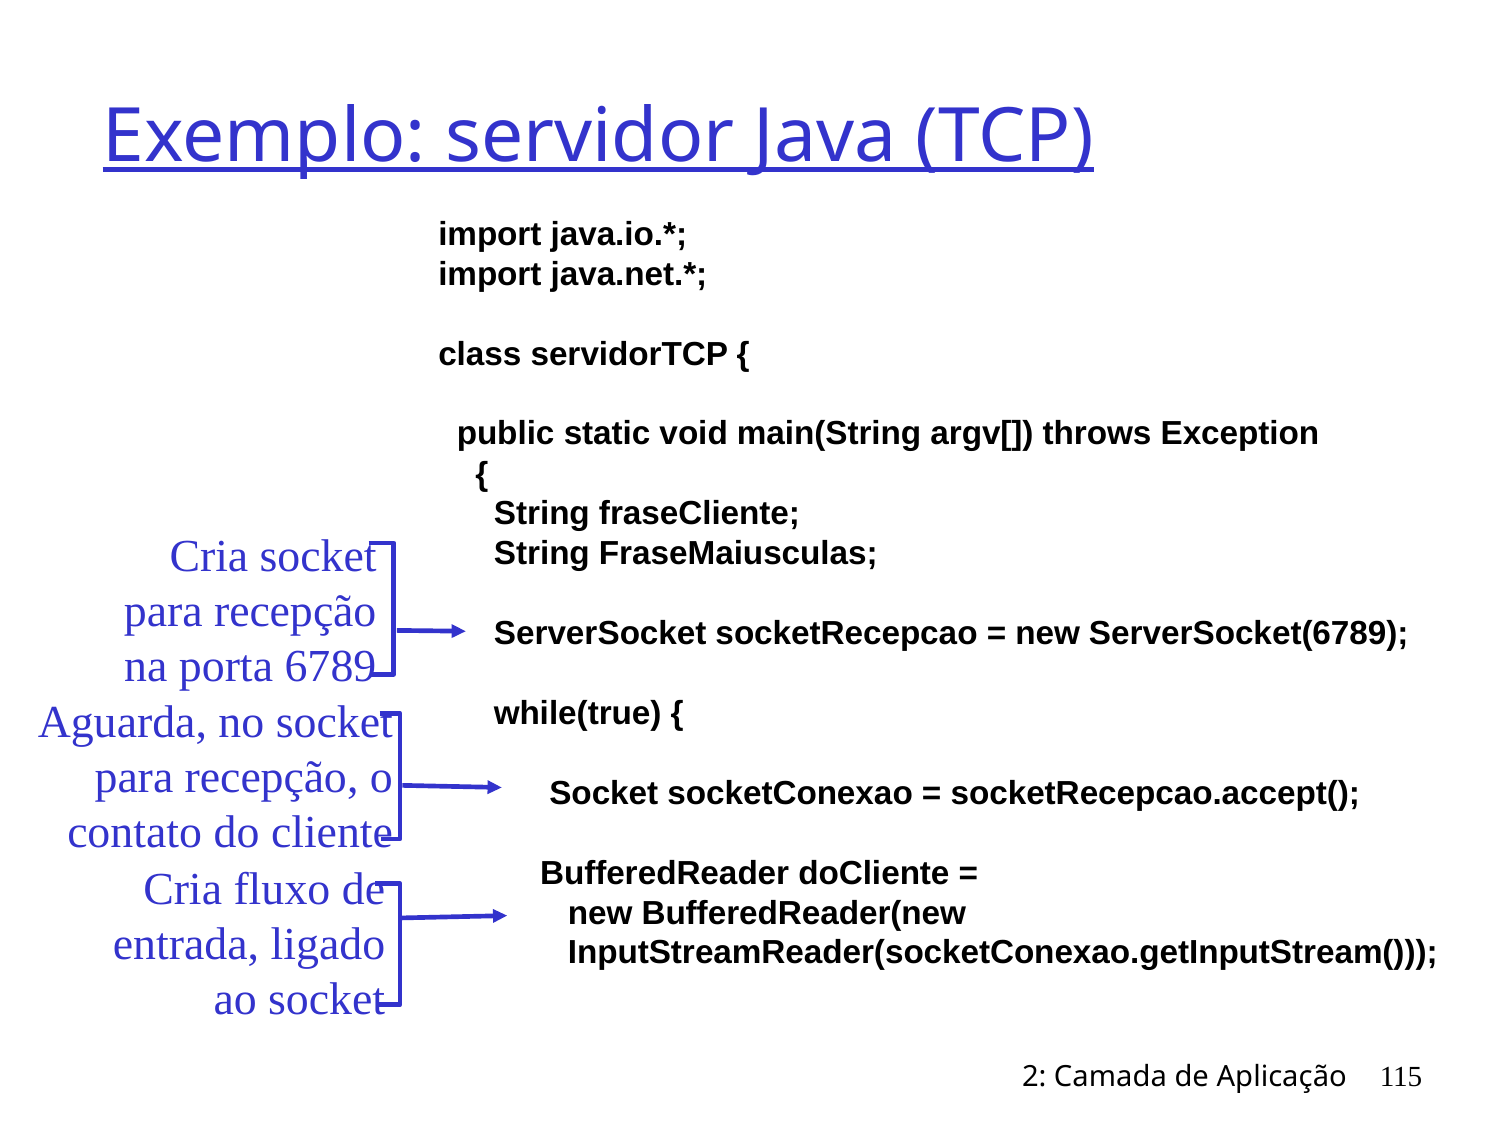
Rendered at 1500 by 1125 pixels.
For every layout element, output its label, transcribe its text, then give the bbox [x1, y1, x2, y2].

text_box [375, 883, 400, 1005]
text_box [379, 713, 400, 839]
text_box [396, 624, 466, 638]
text_box Cria fluxo de entrada, ligado ao socket [98, 851, 400, 1031]
footer 2: Camada de Aplicação [887, 1058, 1362, 1125]
slide_number 115 [1362, 1058, 1438, 1125]
text_box [400, 909, 507, 923]
text_box [368, 542, 394, 675]
text_box Cria socket para recepção na porta 6789 [109, 518, 392, 684]
text_box Aguarda, no socket para recepção, o contato do cliente [23, 684, 408, 864]
text_box import java.io.*; import java.net.*; class servidorTCP { public static void main(String argv[]) throws Exception { String fraseCliente; String FraseMaiusculas; ServerSocket socketRecepcao = new ServerSocket(6789); while(true) { Socket socketConexao = socketRecepcao.accept(); BufferedReader doCliente = new BufferedReader(new InputStreamReader(socketConexao.getInputStream())); [423, 204, 1463, 1058]
title Exemplo: servidor Java (TCP) [87, 37, 1363, 226]
text_box [402, 781, 502, 794]
